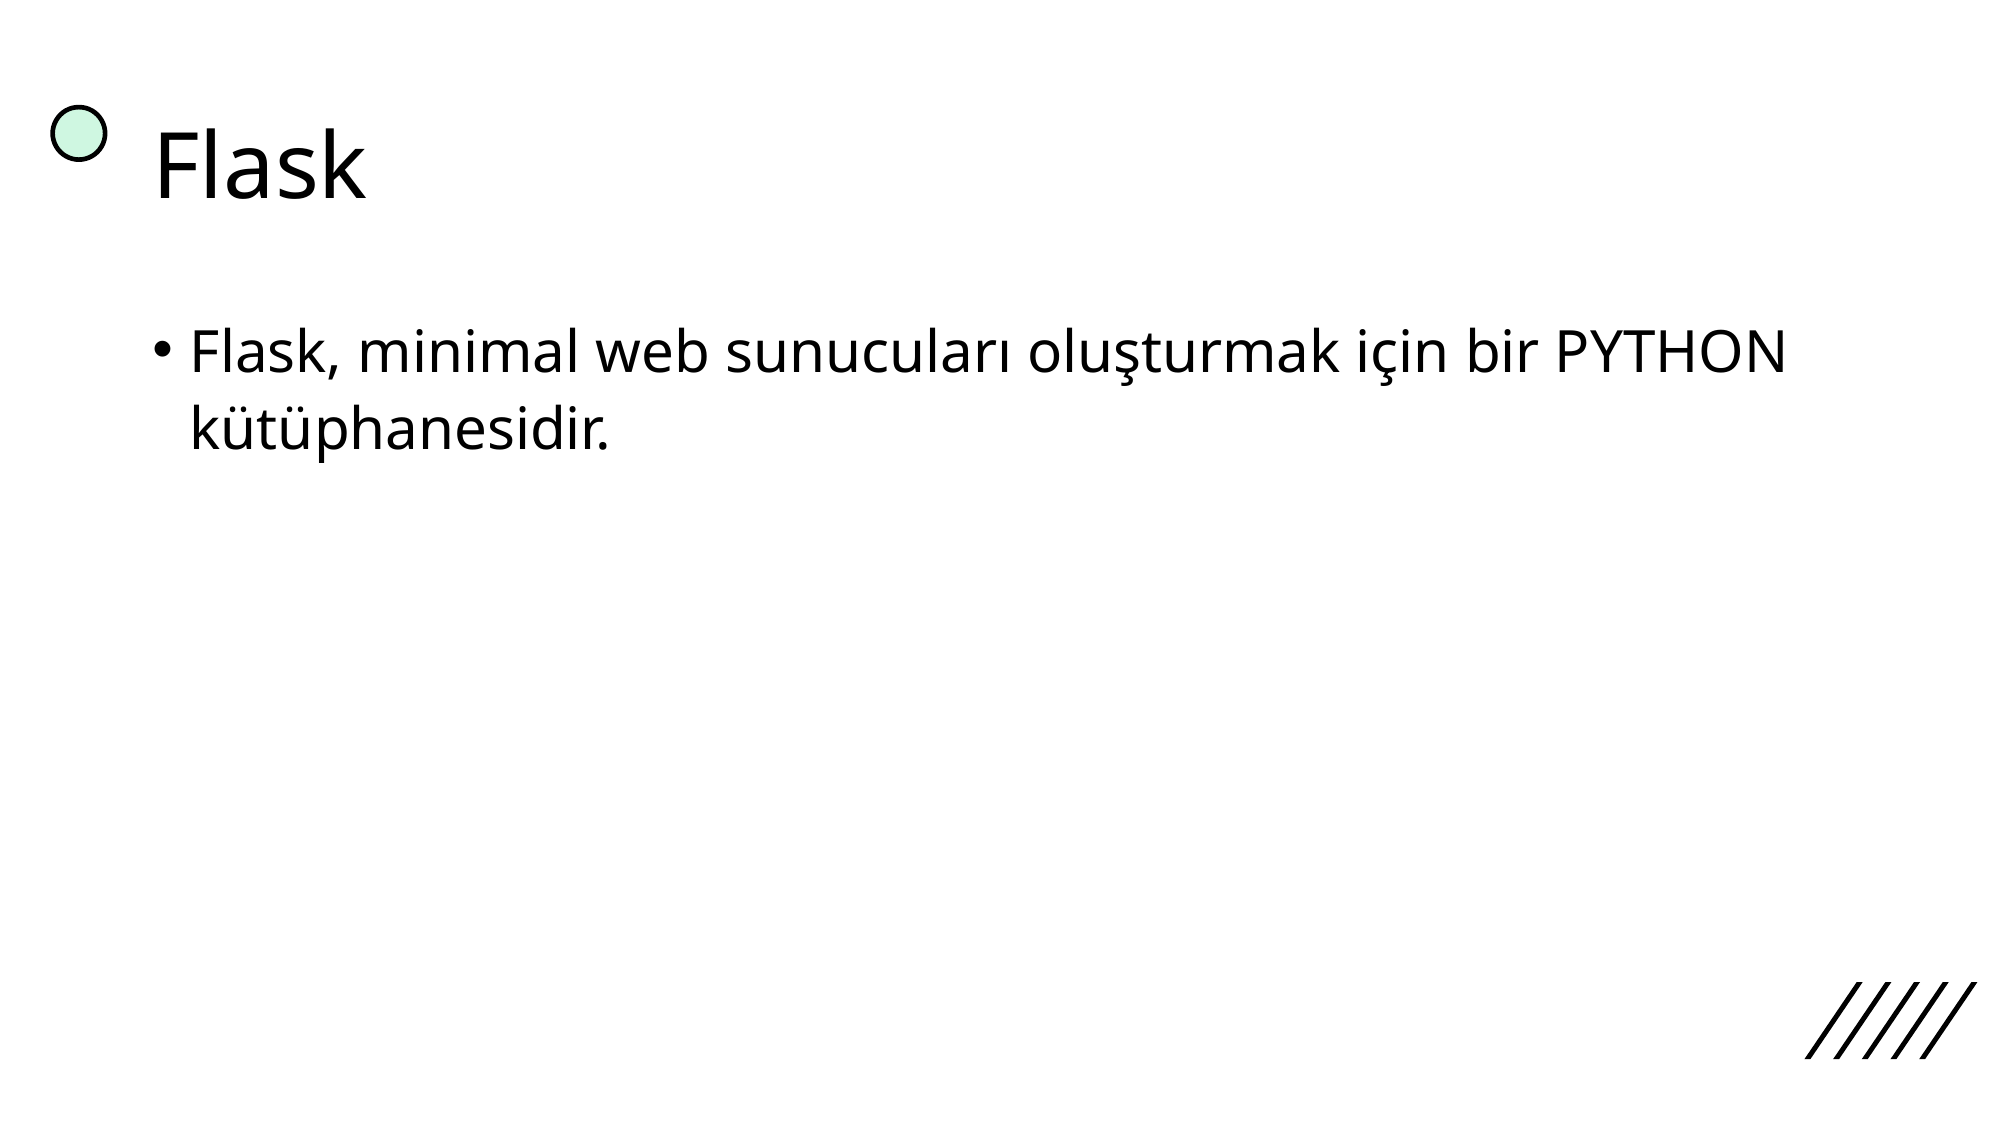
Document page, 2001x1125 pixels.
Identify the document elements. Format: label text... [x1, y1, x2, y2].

title Flask [137, 59, 1863, 278]
list Flask, minimal web sunucuları oluşturmak için bir PYTHON kütüphanesidir. [137, 299, 1863, 1014]
